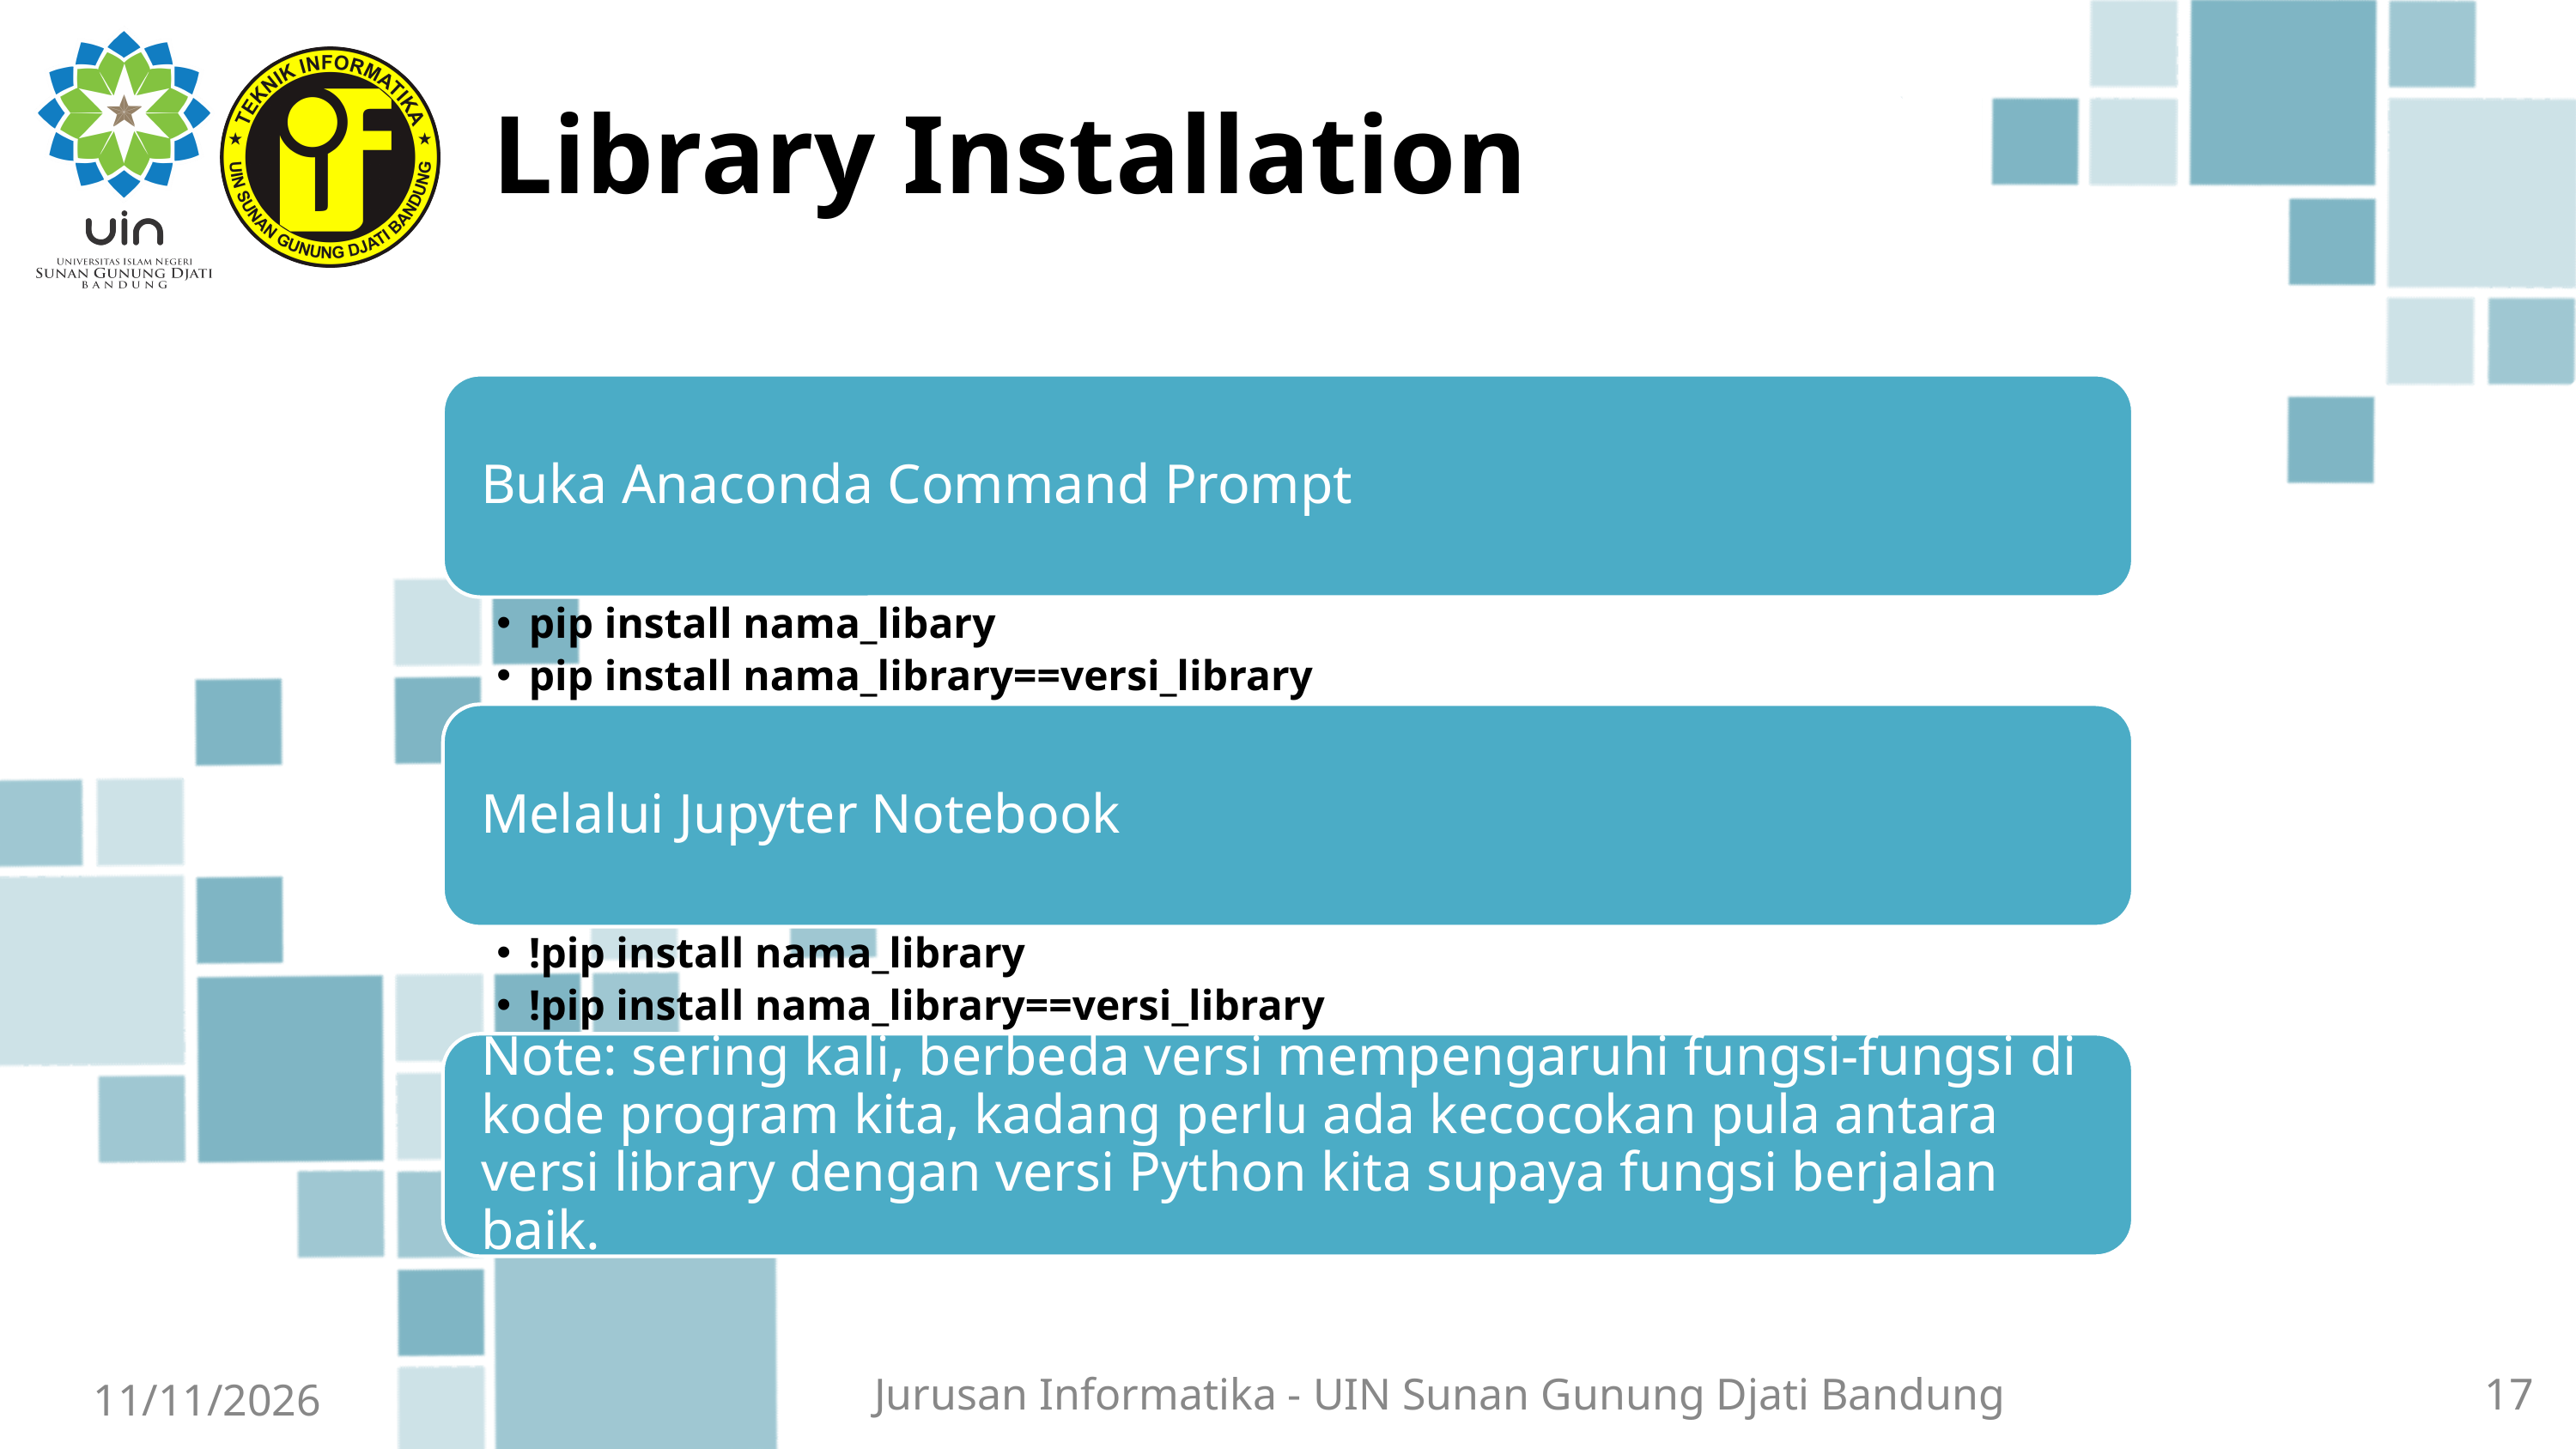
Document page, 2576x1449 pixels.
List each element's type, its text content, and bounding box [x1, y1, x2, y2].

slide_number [80, 1376, 381, 1428]
picture [33, 26, 215, 288]
title Library Installation [479, 46, 1575, 254]
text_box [442, 314, 2134, 1317]
picture [220, 46, 440, 268]
slide_number 17 [2245, 1370, 2547, 1422]
footer Jurusan Informatika - UIN Sunan Gunung Djati Bandung [838, 1376, 2042, 1416]
